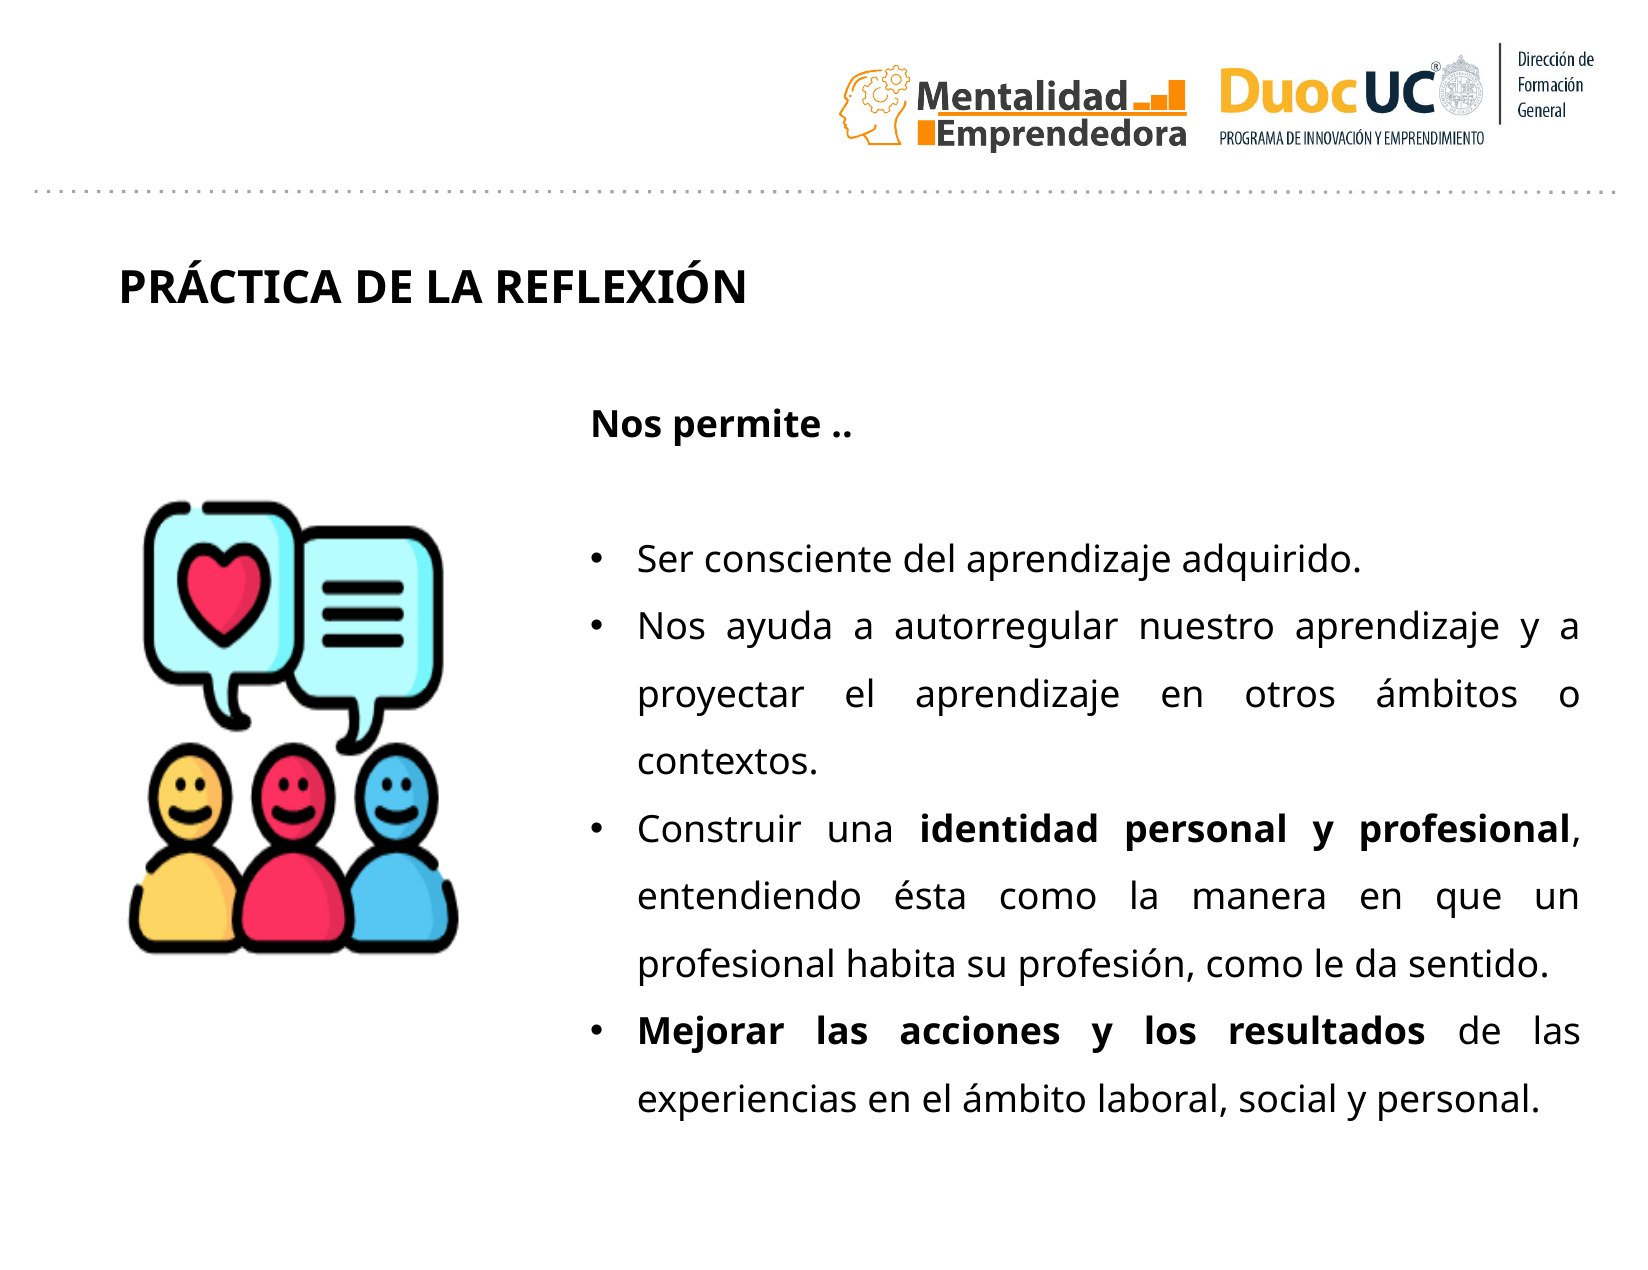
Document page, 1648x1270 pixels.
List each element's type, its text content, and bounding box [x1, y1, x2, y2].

text_box Nos permite .. Ser consciente del aprendizaje adquirido. Nos ayuda a autorregular nuestro aprendizaje y a proyectar el aprendizaje en otros ámbitos o contextos. Construir una identidad personal y profesional, entendiendo ésta como la manera en que un profesional habita su profesión, como le da sentido. Mejorar las acciones y los resultados de las experiencias en el ámbito laboral, social y personal. [575, 369, 1597, 1093]
picture [838, 64, 1187, 153]
picture [103, 456, 516, 998]
text_box PRÁCTICA DE LA REFLEXIÓN [103, 242, 1199, 338]
picture [1196, 42, 1610, 168]
